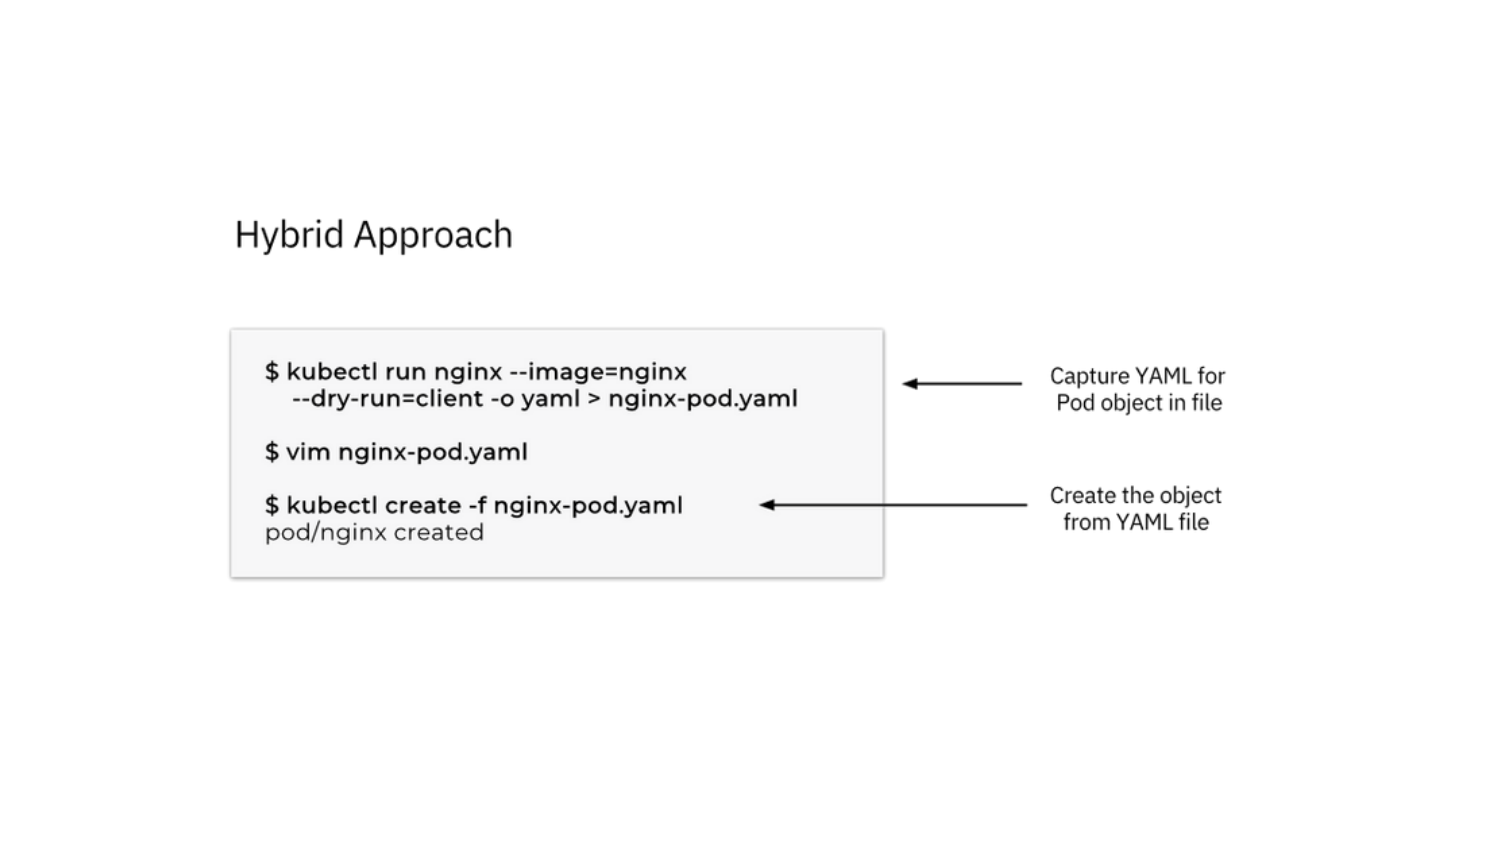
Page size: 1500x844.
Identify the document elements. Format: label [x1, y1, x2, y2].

text_box [223, 209, 1254, 587]
